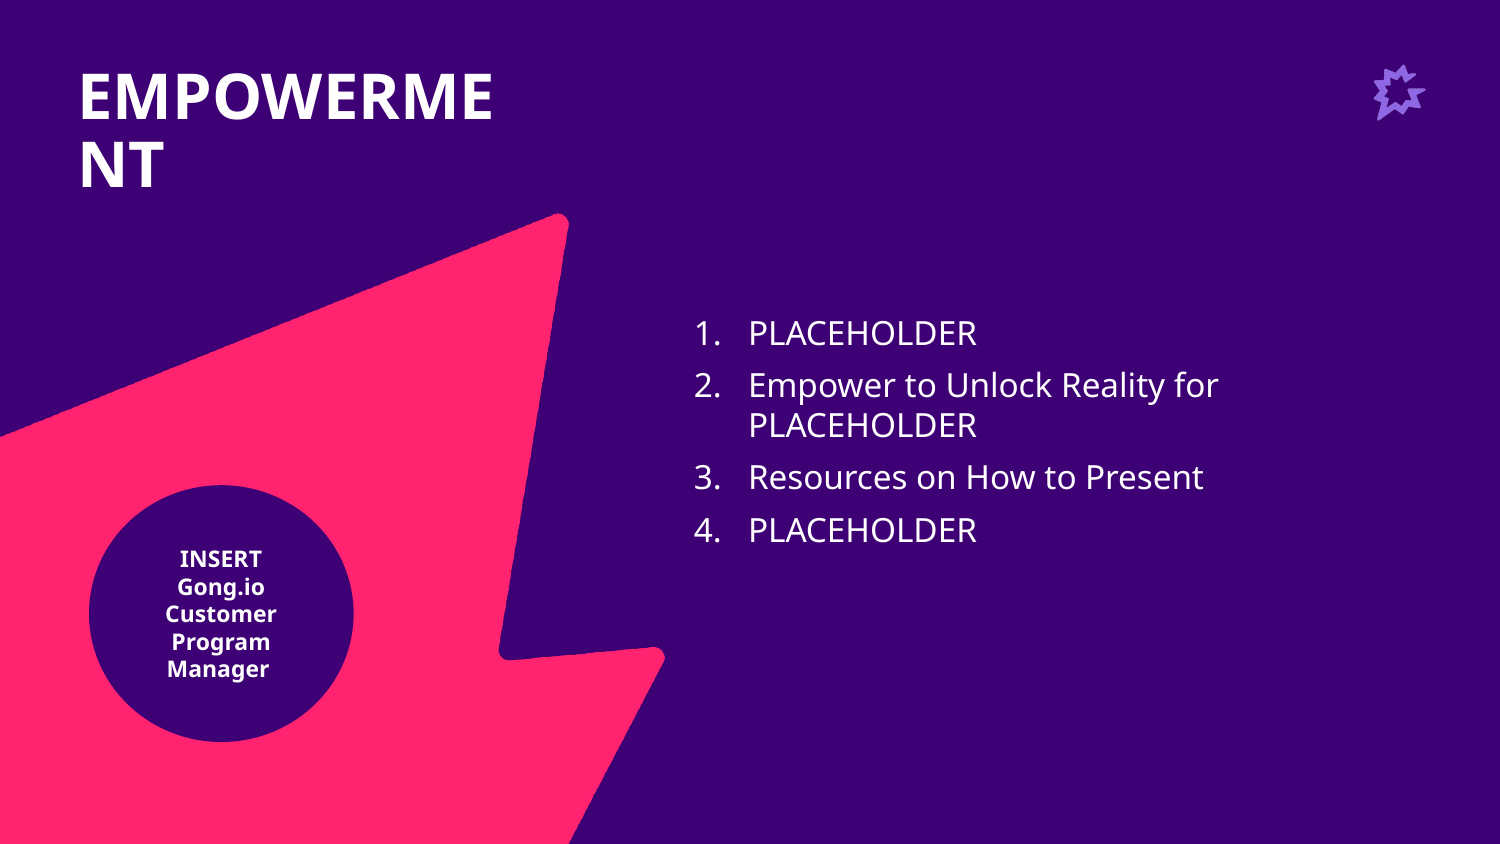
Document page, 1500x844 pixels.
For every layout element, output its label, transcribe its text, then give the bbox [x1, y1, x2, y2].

picture [0, 0, 1500, 844]
text_box INSERT Gong.io Customer Program Manager [88, 485, 354, 743]
title PLACEHOLDER Empower to Unlock Reality for PLACEHOLDER Resources on How to Present PLACEHOLDER [673, 214, 1416, 646]
text_box EMPOWERMENT [62, 49, 555, 217]
